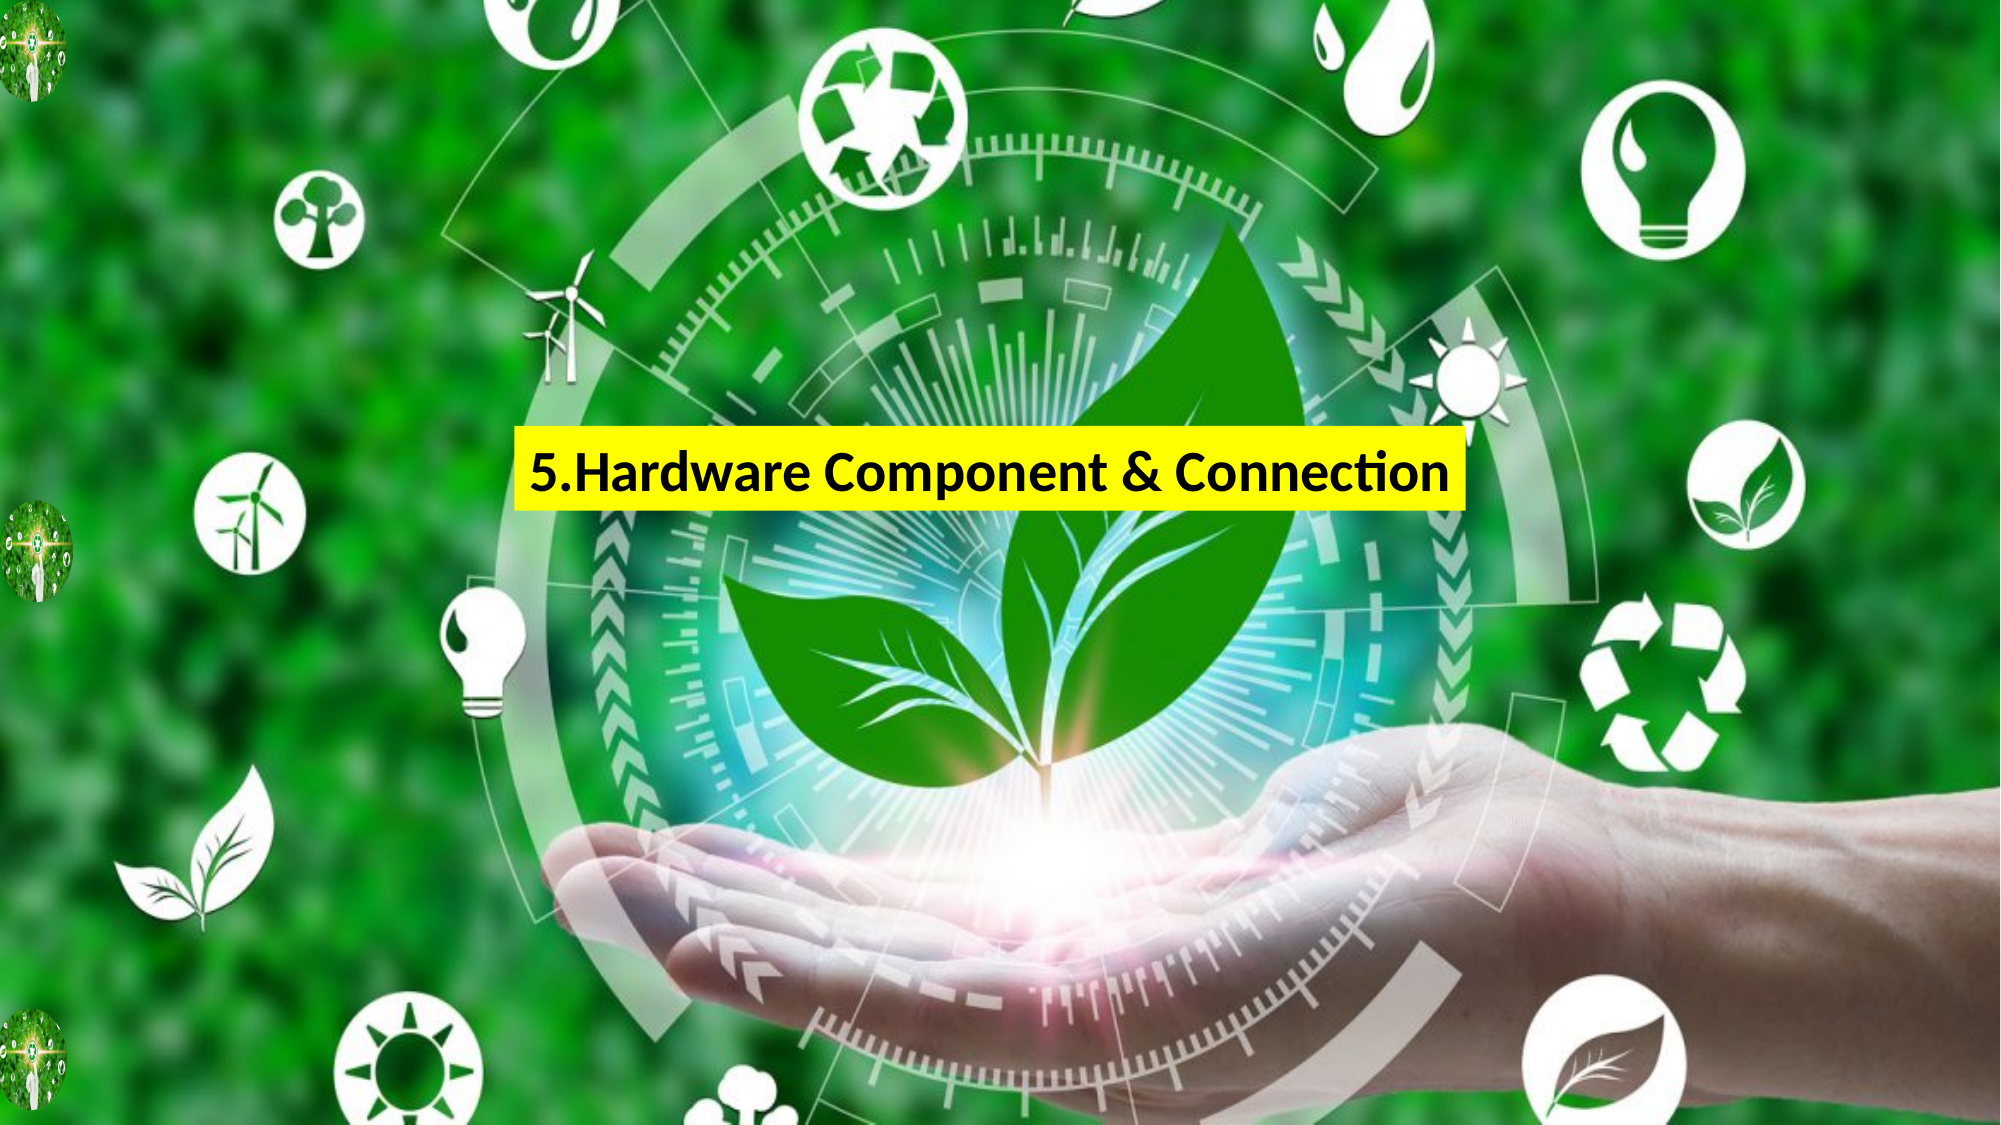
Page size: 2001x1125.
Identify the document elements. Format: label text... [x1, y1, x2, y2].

picture [0, 0, 2001, 1125]
text_box 5.Hardware Component & Connection [514, 425, 1466, 511]
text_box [0, 0, 73, 1111]
